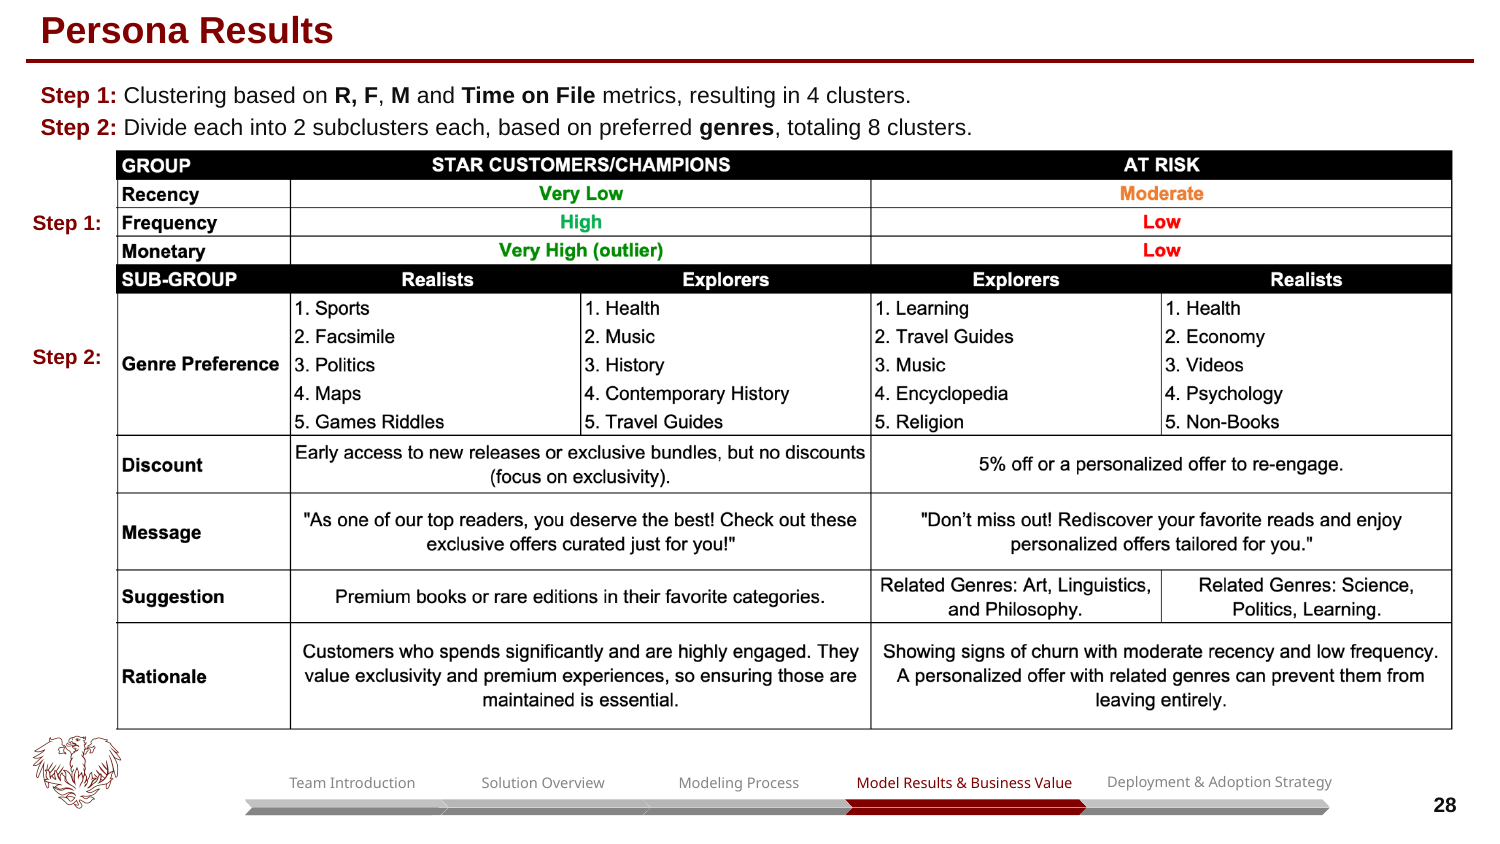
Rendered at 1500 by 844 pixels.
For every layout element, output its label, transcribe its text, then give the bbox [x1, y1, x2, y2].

slide_number ‹#› [1387, 782, 1472, 828]
picture [27, 149, 1455, 816]
text_box Step 2: [0, 325, 111, 384]
title Persona Results [25, 0, 1475, 74]
text_box Step 1: Clustering based on R, F, M and Time on File metrics, resulting in 4 clusters. Step 2: Divide each into 2 subclusters each, based on preferred genres, totaling 8 clusters. [25, 62, 1351, 156]
text_box Step 1: [0, 191, 111, 250]
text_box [244, 755, 1360, 844]
